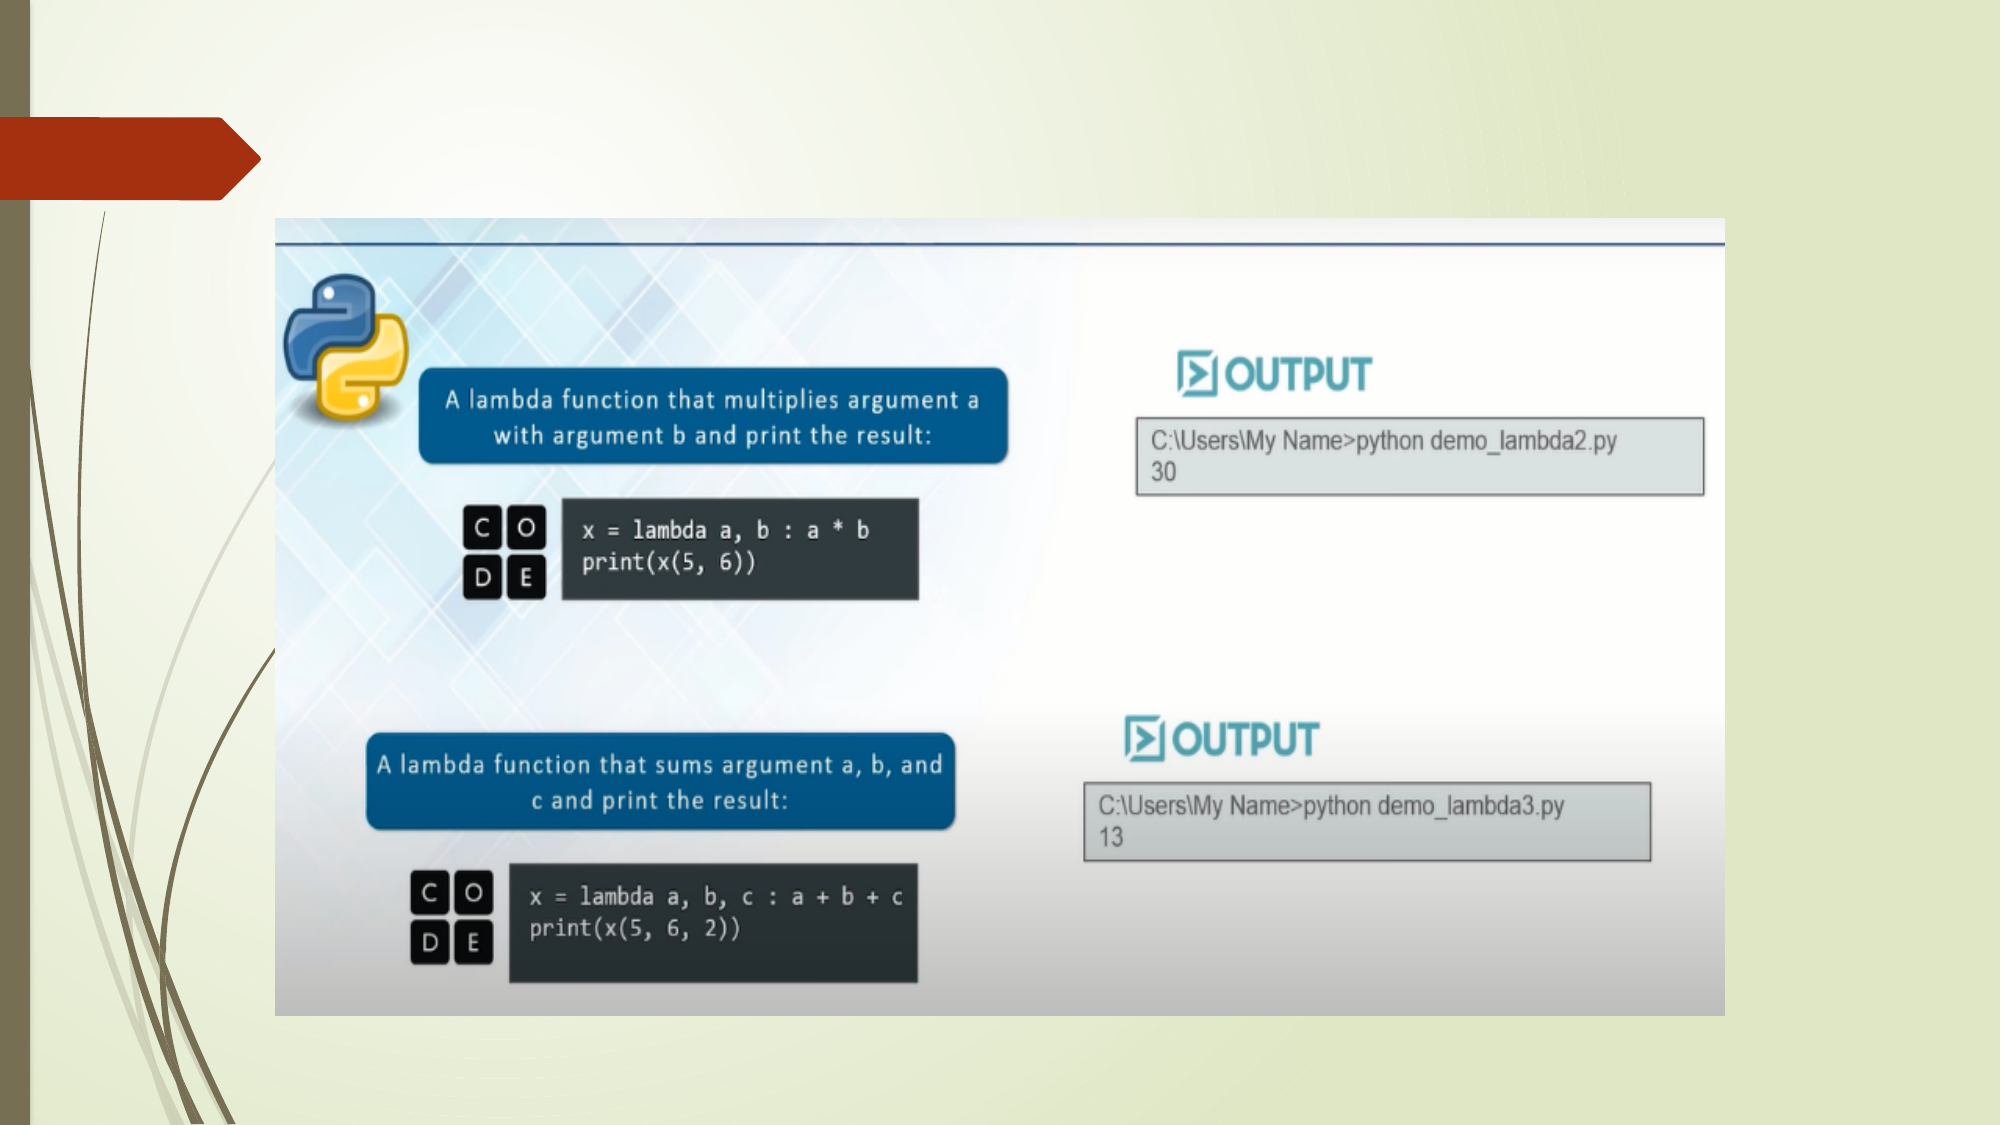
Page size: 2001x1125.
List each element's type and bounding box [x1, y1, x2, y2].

picture [275, 218, 1725, 1016]
